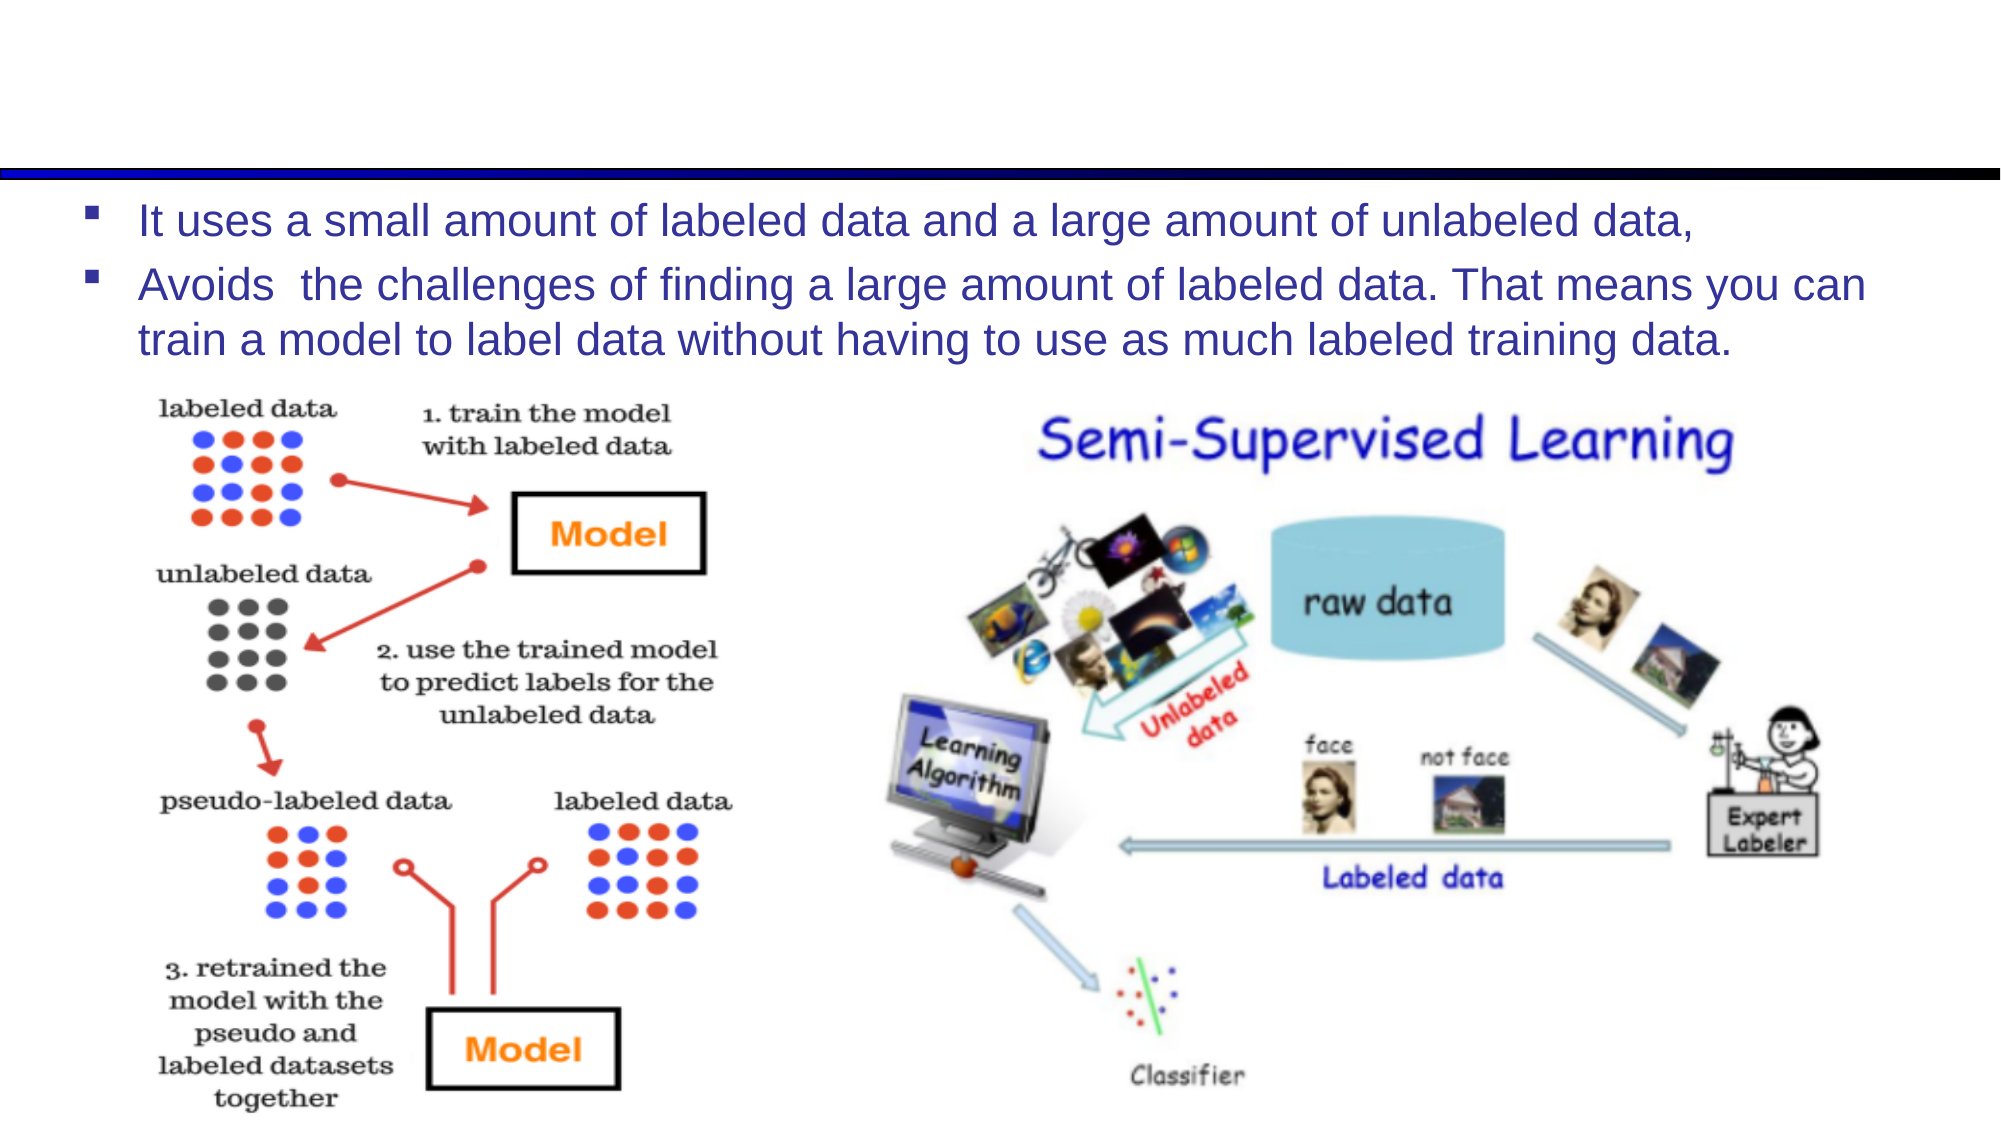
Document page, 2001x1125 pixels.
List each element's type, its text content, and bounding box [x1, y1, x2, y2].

picture [835, 409, 1866, 1125]
list It uses a small amount of labeled data and a large amount of unlabeled data, Avoids the challenges of finding a large amount of labeled data. That means you can train a model to label data without having to use as much labeled training data. [66, 183, 1934, 960]
picture [144, 373, 758, 1124]
